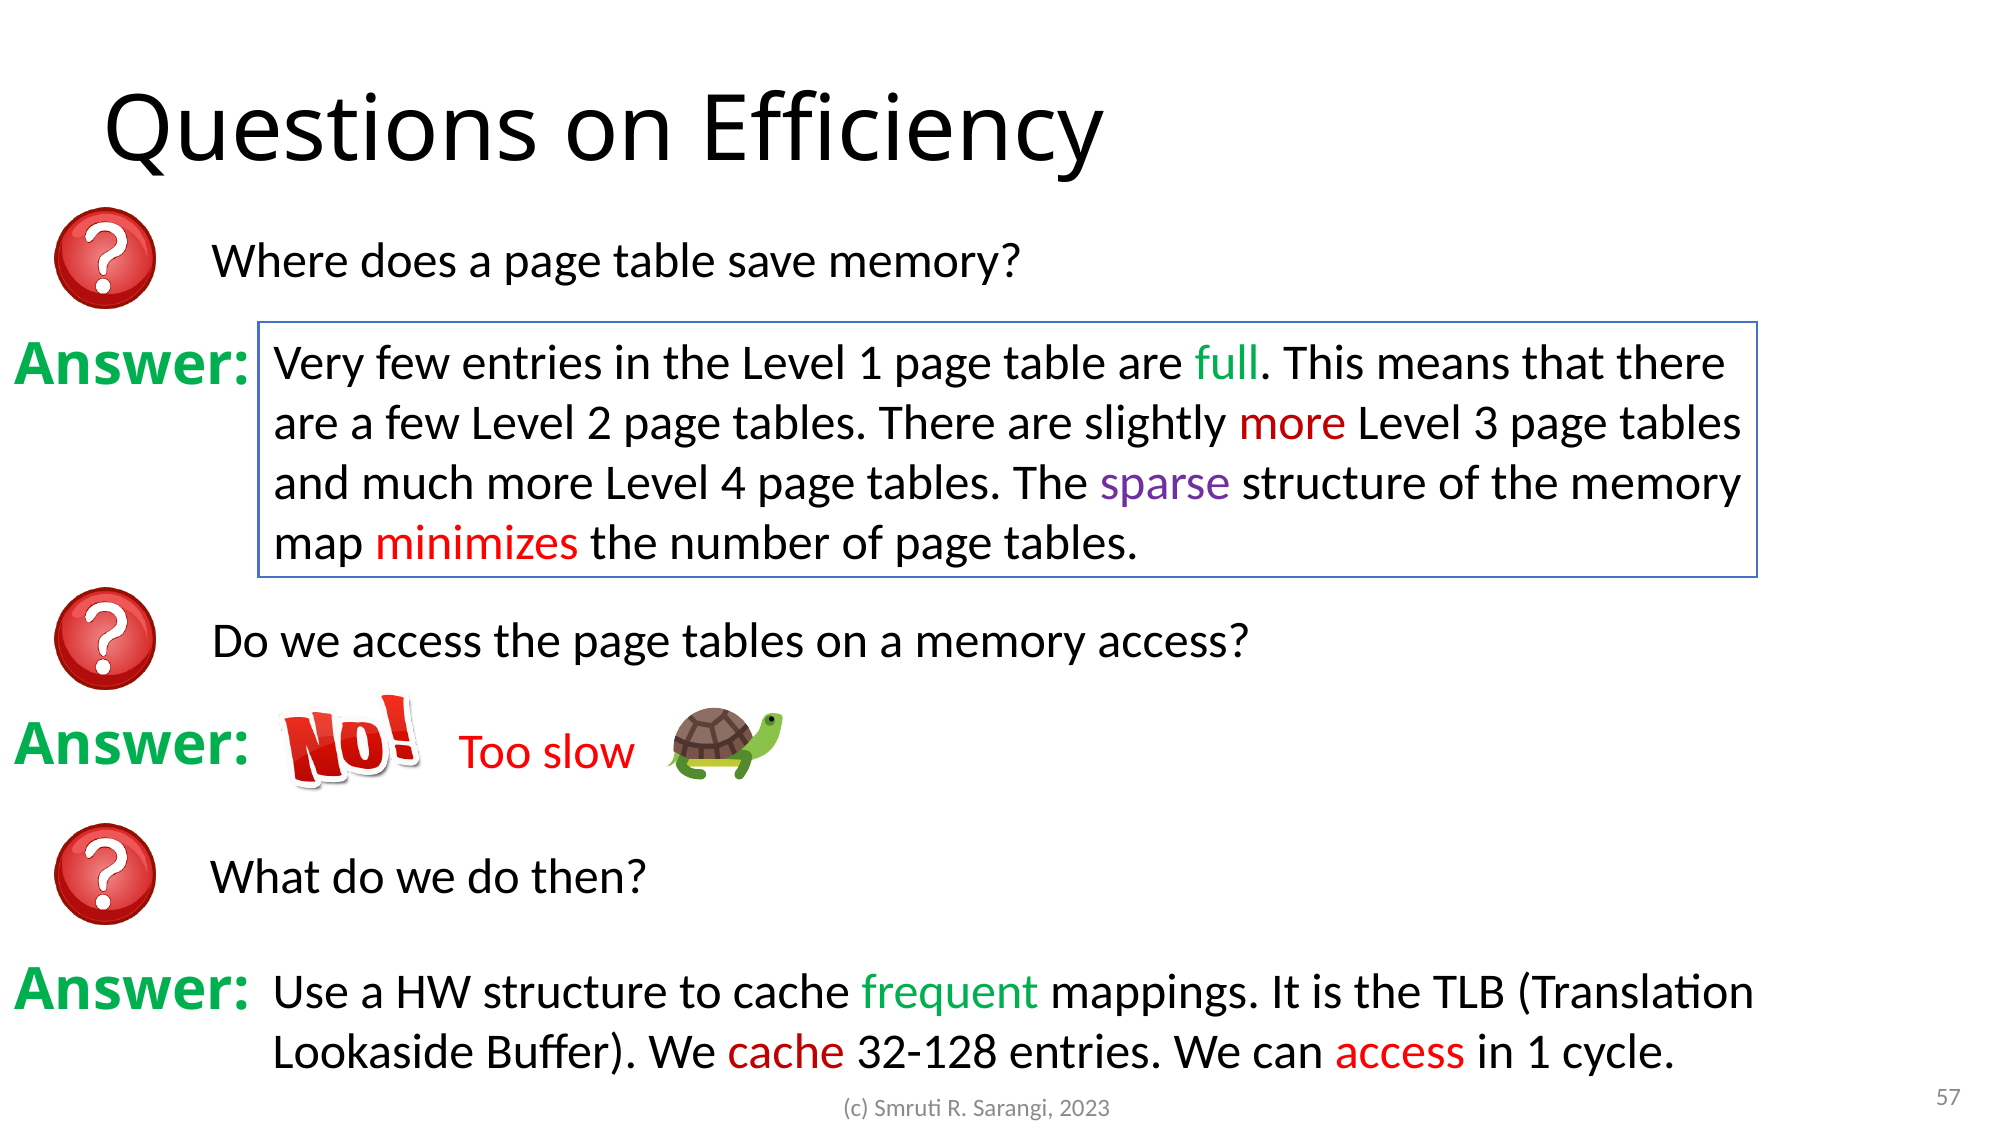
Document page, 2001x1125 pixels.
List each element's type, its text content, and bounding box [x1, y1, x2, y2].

picture [54, 587, 156, 690]
picture [54, 207, 156, 310]
text_box Where does a page table save memory? [196, 220, 1050, 296]
picture [54, 823, 156, 925]
text_box What do we do then? [195, 835, 675, 911]
picture [271, 661, 432, 822]
text_box Very few entries in the Level 1 page table are full. This means that there are a few Level 2 page tables. There are slightly more Level 3 page tables and much more Level 4 page tables. The sparse structure of the memory map minimizes the number of page tables. [257, 321, 1758, 578]
slide_number 57 [1526, 1065, 1977, 1125]
footer (c) Smruti R. Sarangi, 2023 [639, 1076, 1315, 1125]
text_box Too slow [443, 711, 651, 786]
text_box Answer: [0, 699, 271, 784]
picture [662, 682, 785, 805]
text_box Use a HW structure to cache frequent mappings. It is the TLB (Translation Lookaside Buffer). We cache 32-128 entries. We can access in 1 cycle. [257, 950, 1781, 1086]
text_box Answer: [0, 318, 286, 404]
title Questions on Efficiency [87, 21, 1813, 240]
text_box Answer: [0, 943, 286, 1029]
text_box Do we access the page tables on a memory access? [197, 600, 1279, 676]
